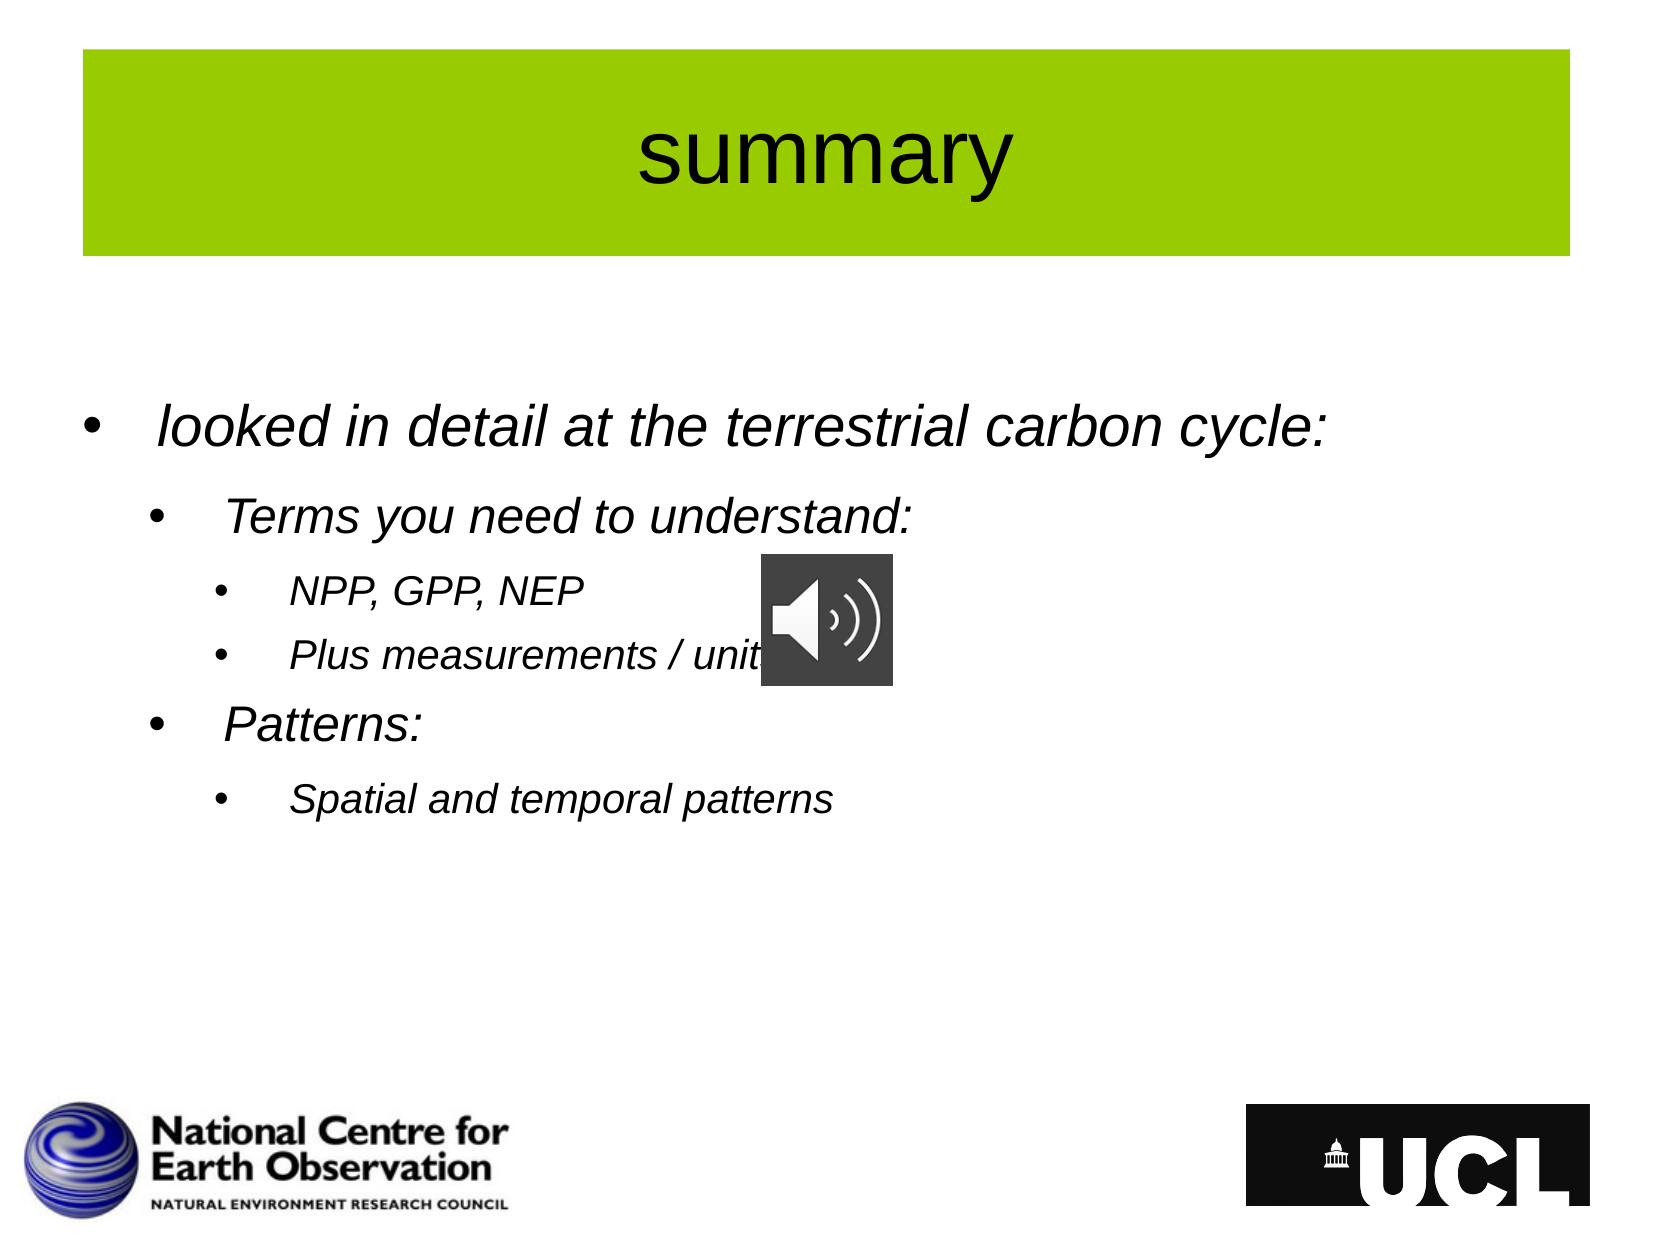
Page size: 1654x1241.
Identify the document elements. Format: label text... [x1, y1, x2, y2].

picture [23, 1097, 513, 1223]
list looked in detail at the terrestrial carbon cycle: Terms you need to understand: NPP, GPP, NEP Plus measurements / units Patterns: Spatial and temporal patterns [82, 289, 1571, 1109]
title summary [82, 49, 1571, 257]
picture [1246, 1104, 1590, 1206]
picture [759, 553, 894, 687]
